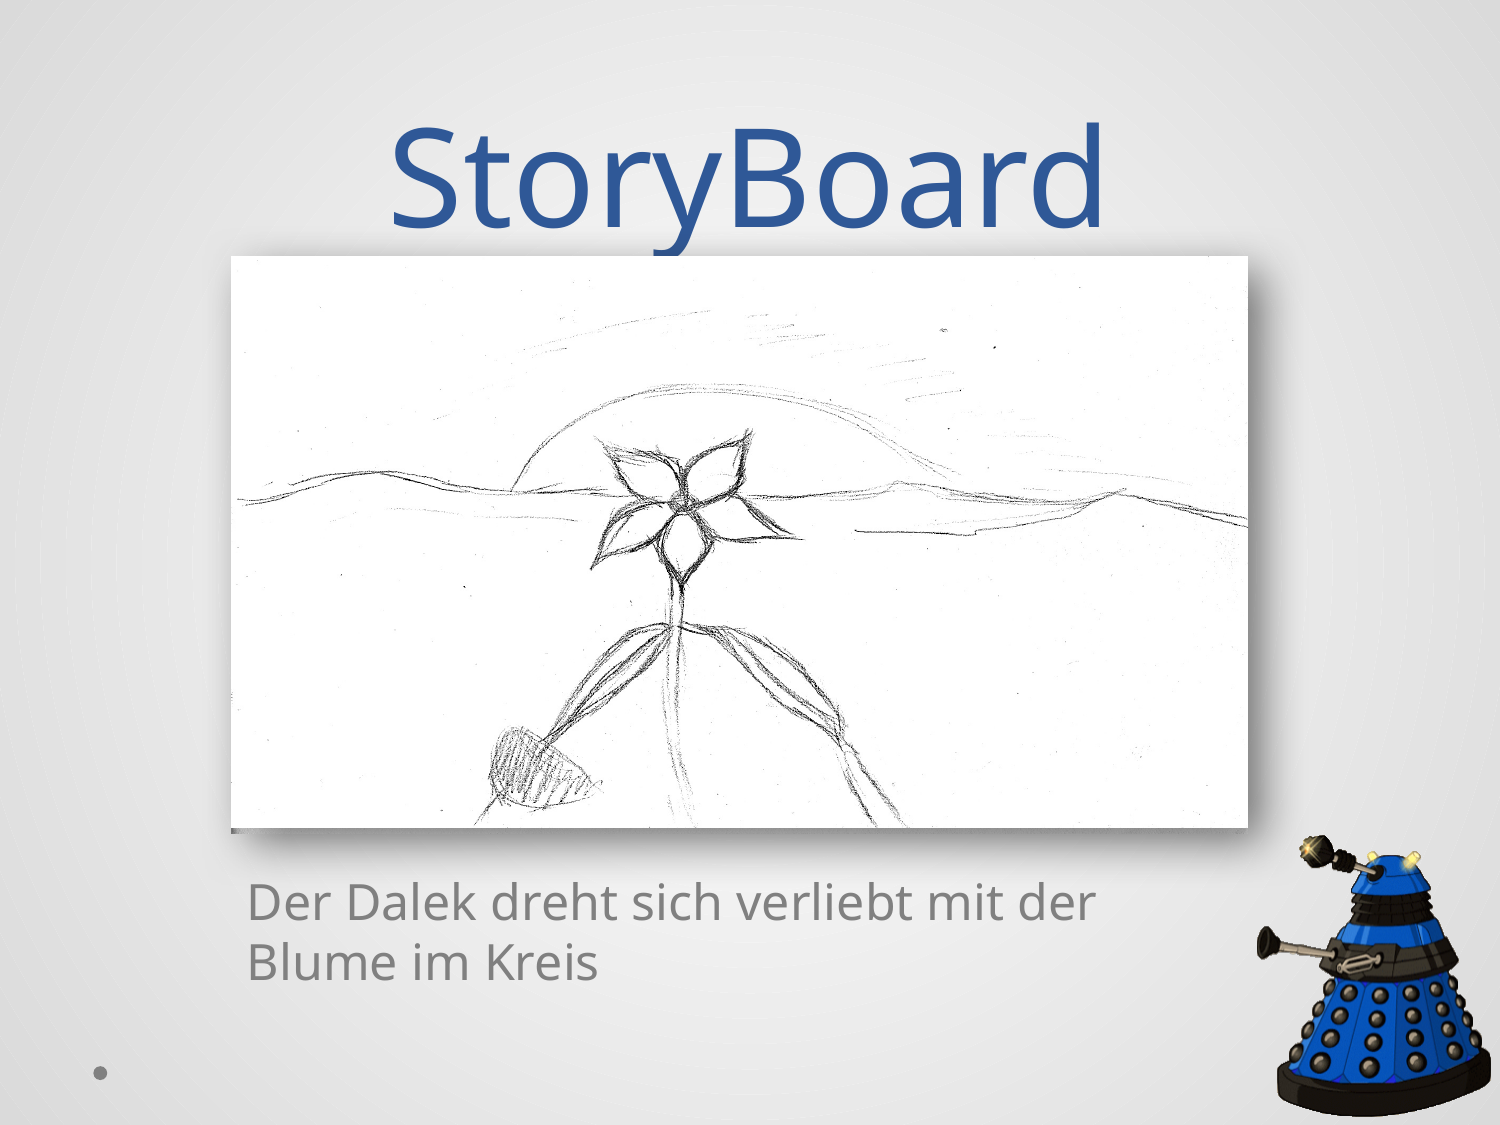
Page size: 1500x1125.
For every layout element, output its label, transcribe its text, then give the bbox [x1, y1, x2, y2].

title StoryBoard [75, 0, 1425, 263]
picture [231, 256, 1500, 1125]
list Der Dalek dreht sich verliebt mit der Blume im Kreis [231, 862, 1242, 1114]
